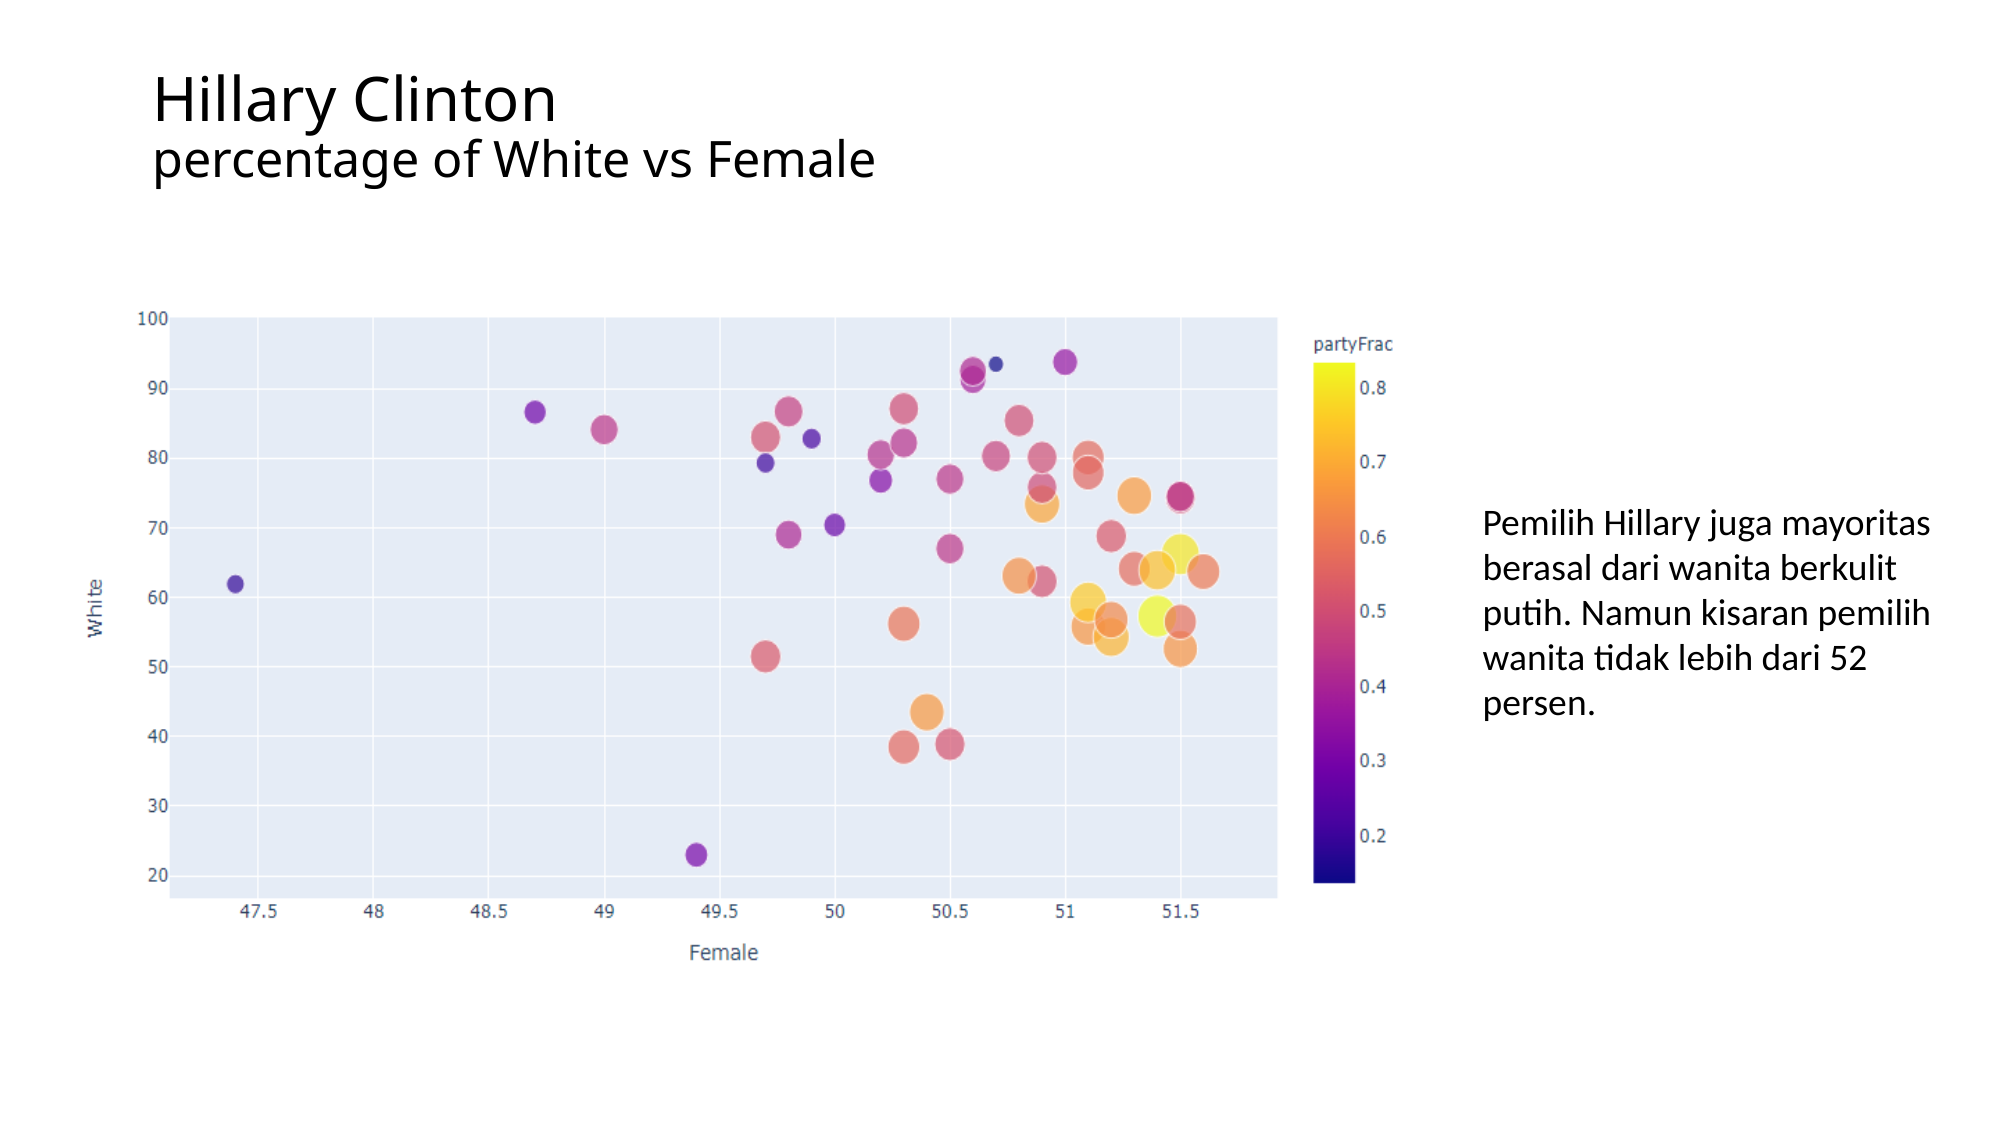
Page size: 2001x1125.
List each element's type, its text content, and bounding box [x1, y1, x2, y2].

text_box Pemilih Hillary juga mayoritas berasal dari wanita berkulit putih. Namun kisaran pemilih wanita tidak lebih dari 52 persen. [1467, 490, 1968, 730]
title Hillary Clinton percentage of White vs Female [137, 59, 1863, 198]
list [70, 277, 1408, 992]
